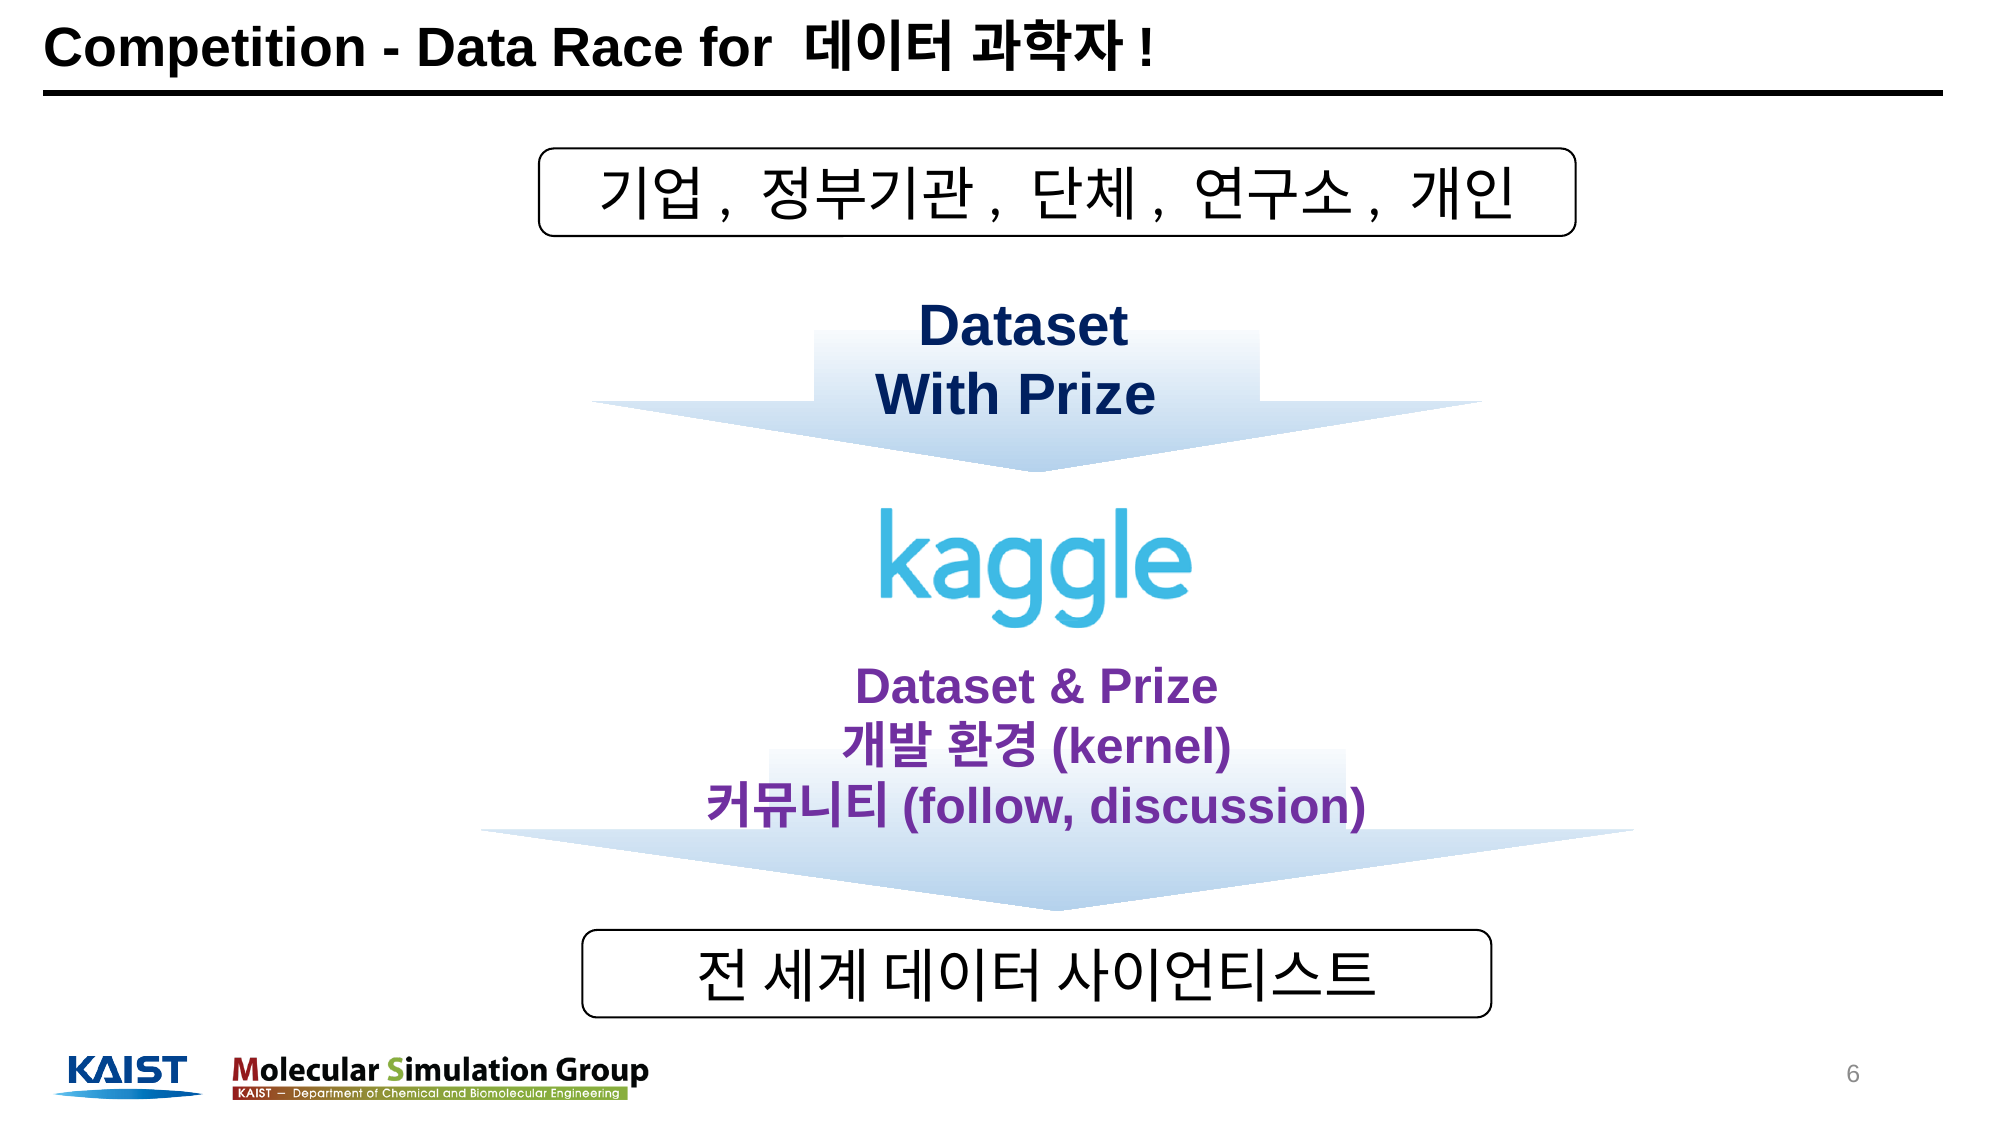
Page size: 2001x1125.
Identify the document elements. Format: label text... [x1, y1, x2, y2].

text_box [538, 148, 1576, 236]
picture [878, 498, 1196, 634]
slide_number 6 [1831, 1051, 1863, 1095]
text_box [796, 434, 1277, 473]
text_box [582, 928, 1492, 1019]
title Competition - Data Race for 데이터 과학자! [28, 2, 1466, 87]
text_box Dataset & Prize 개발 환경(kernel) 커뮤니티(follow, discussion) [409, 646, 1665, 842]
picture [38, 1052, 218, 1103]
text_box [591, 401, 709, 420]
picture [231, 1052, 649, 1100]
text_box [1339, 401, 1483, 425]
text_box Dataset With Prize [709, 279, 1339, 434]
text_box [567, 842, 1548, 911]
